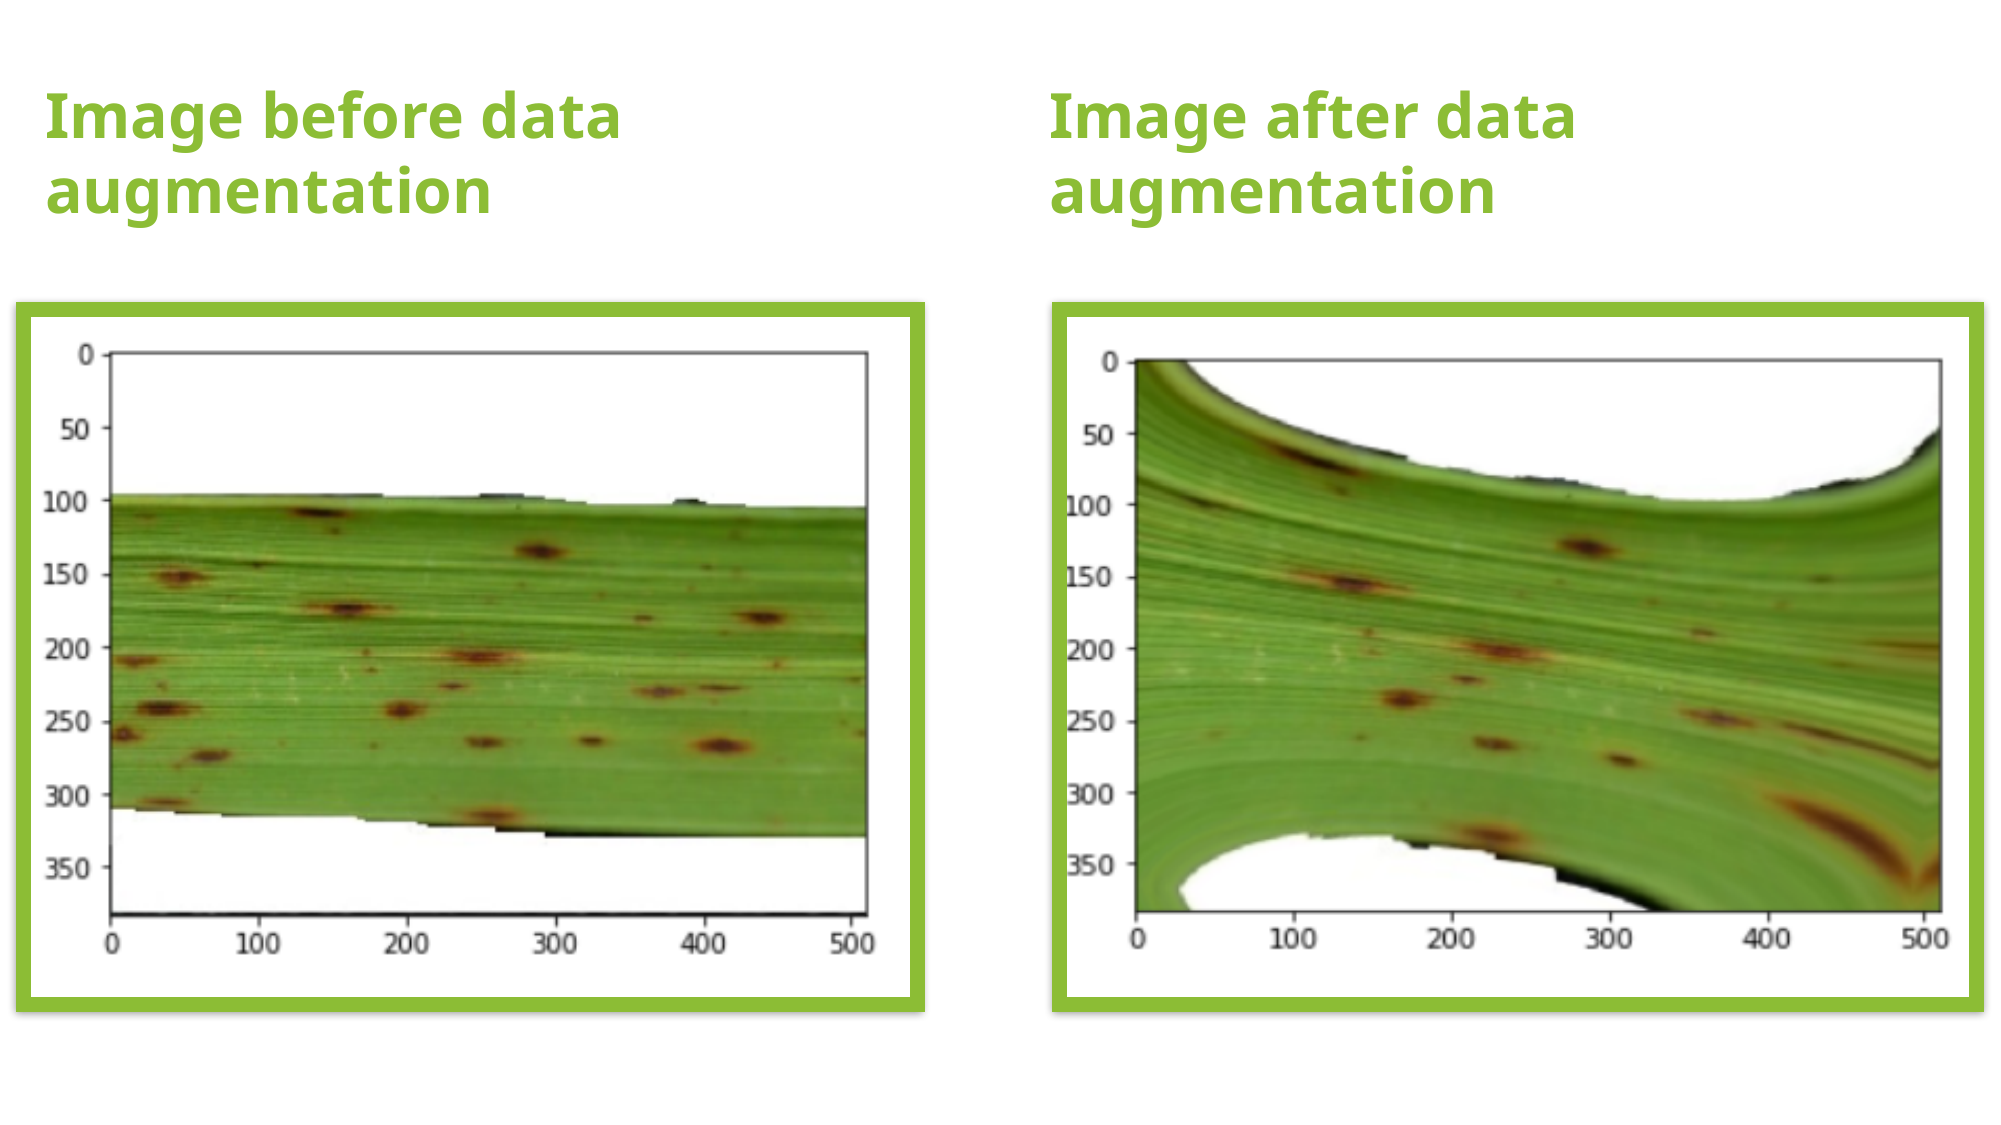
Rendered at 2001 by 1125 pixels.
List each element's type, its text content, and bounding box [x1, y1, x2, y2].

picture [30, 316, 911, 998]
text_box Image before data augmentation [30, 68, 881, 234]
text_box Image after data augmentation [1034, 68, 2000, 234]
picture [1066, 316, 1970, 998]
